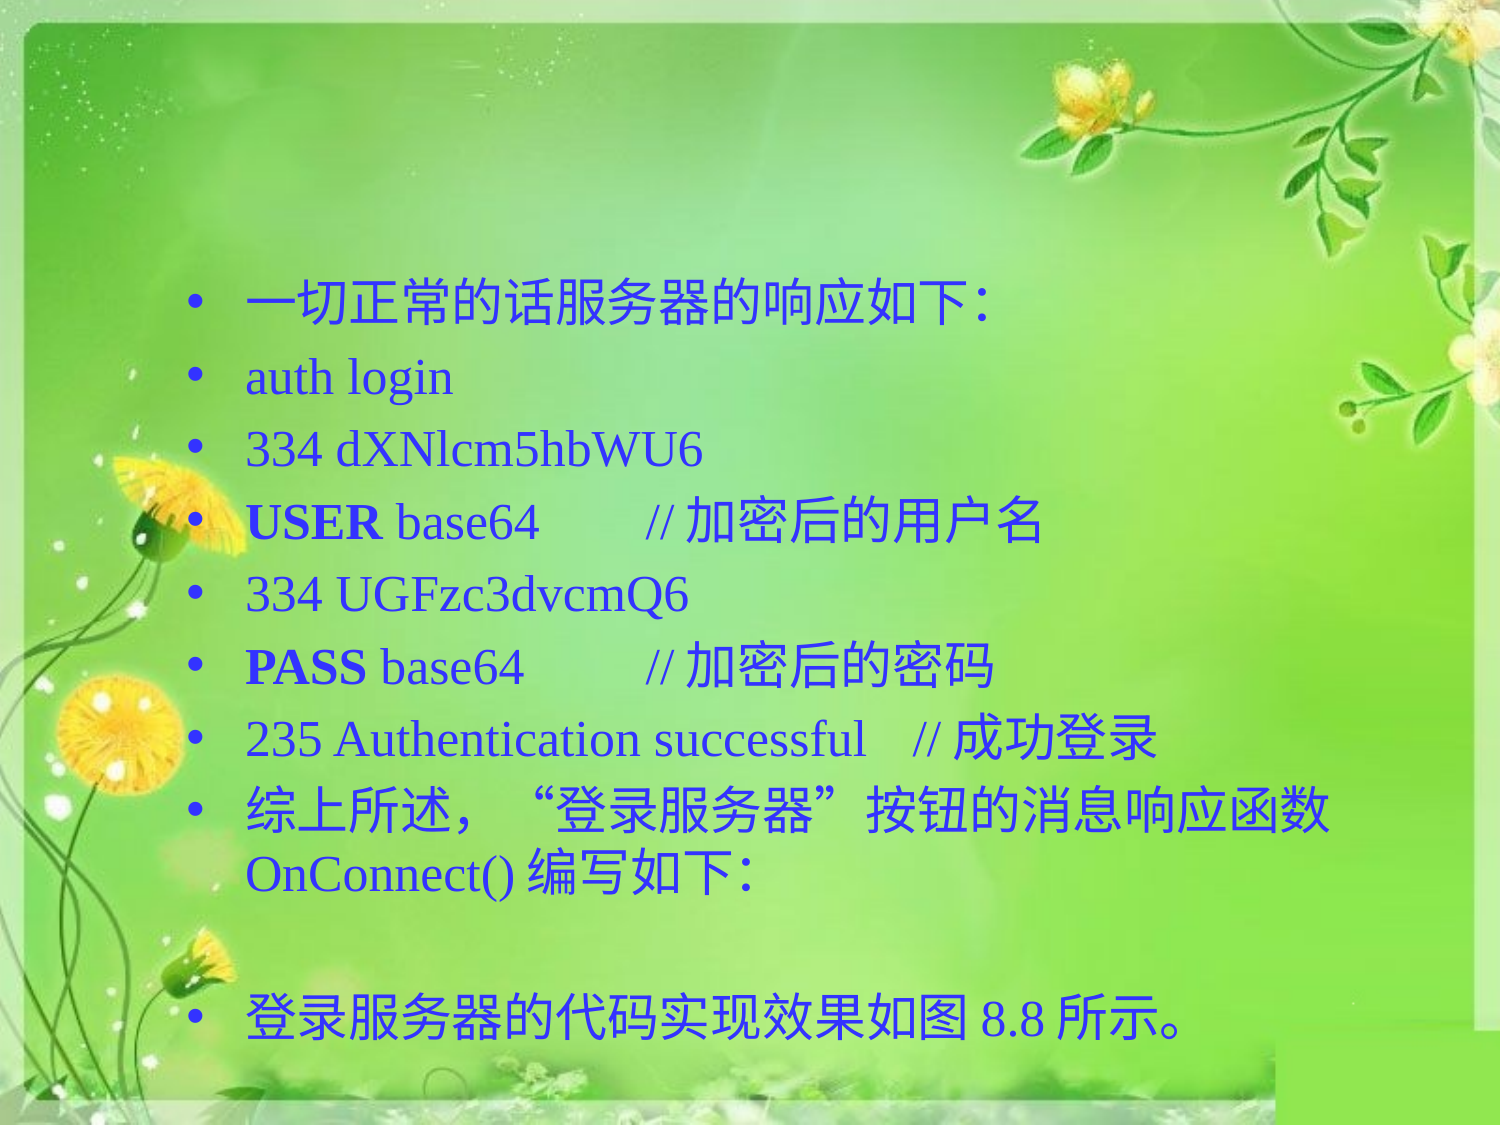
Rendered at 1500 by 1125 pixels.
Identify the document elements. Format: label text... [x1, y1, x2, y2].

list 一切正常的话服务器的响应如下： auth login 334 dXNlcm5hbWU6 USER base64 //加密后的用户名 334 UGFzc3dvcmQ6 PASS base64 //加密后的密码 235 Authentication successful //成功登录 综上所述，“登录服务器”按钮的消息响应函数OnConnect()编写如下： 登录服务器的代码实现效果如图8.8所示。 [171, 262, 1425, 1071]
picture [0, 0, 1500, 1125]
